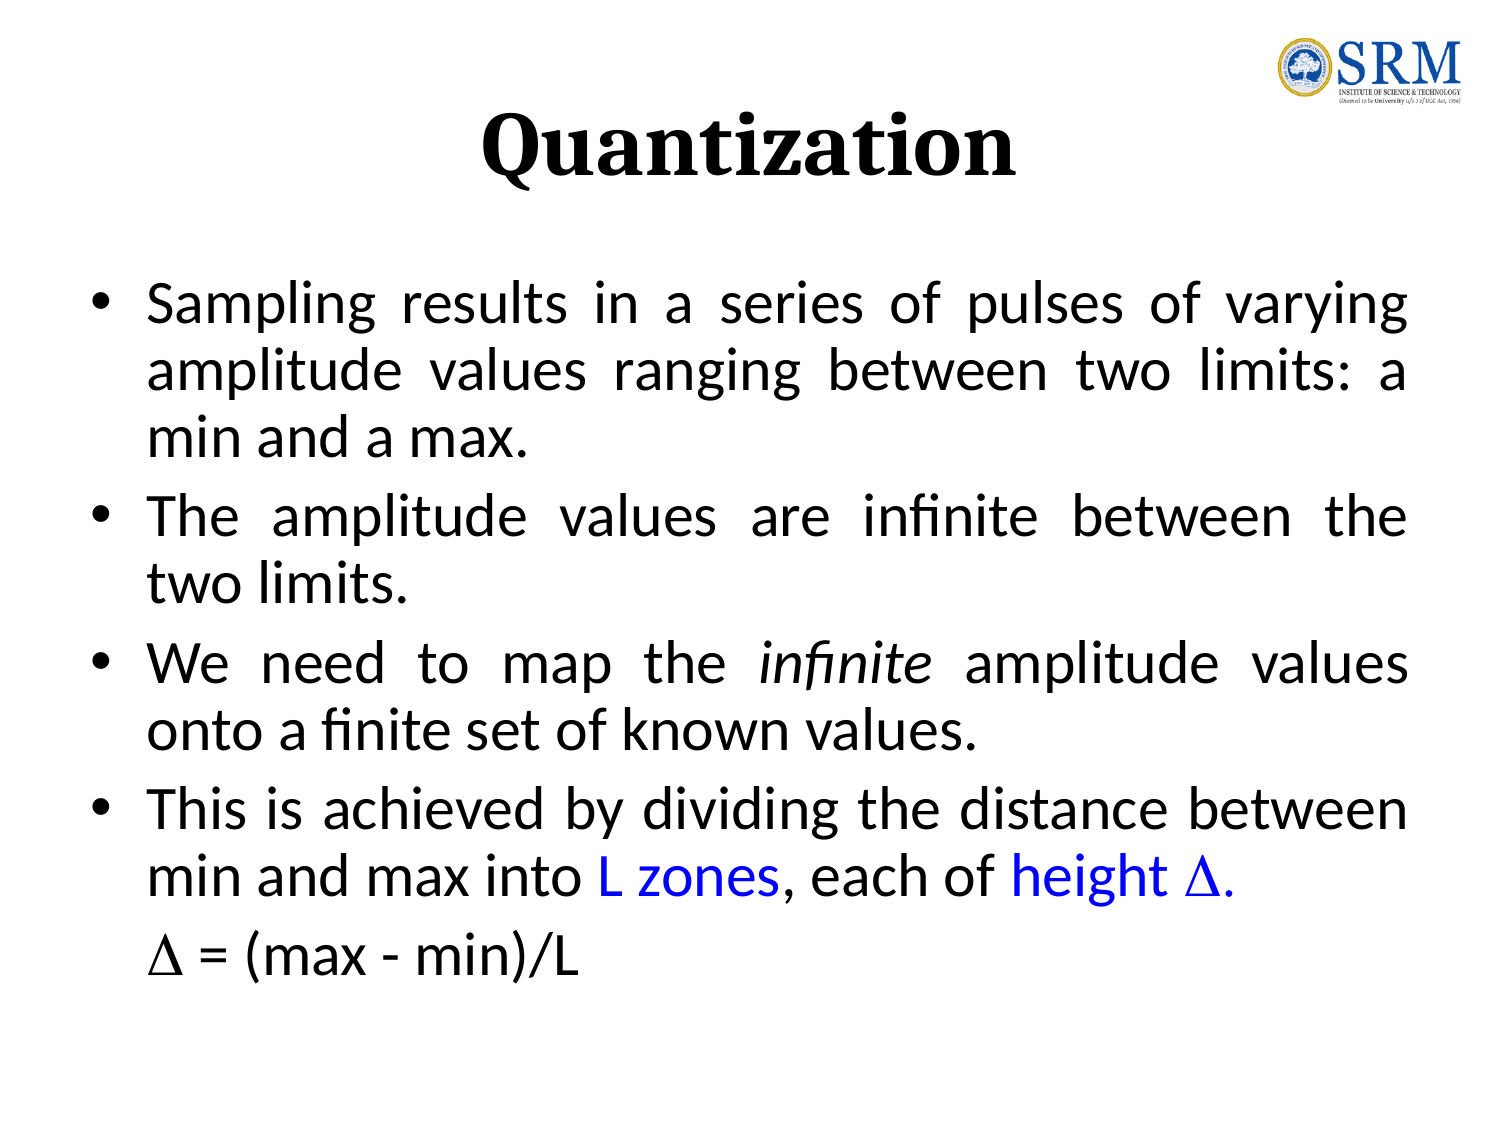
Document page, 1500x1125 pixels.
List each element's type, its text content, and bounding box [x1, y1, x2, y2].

picture [1275, 25, 1466, 113]
title Quantization [74, 44, 1426, 233]
list Sampling results in a series of pulses of varying amplitude values ranging between two limits: a min and a max. The amplitude values are infinite between the two limits. We need to map the infinite amplitude values onto a finite set of known values. This is achieved by dividing the distance between min and max into L zones, each of height   = (max - min)/L [74, 262, 1426, 1006]
